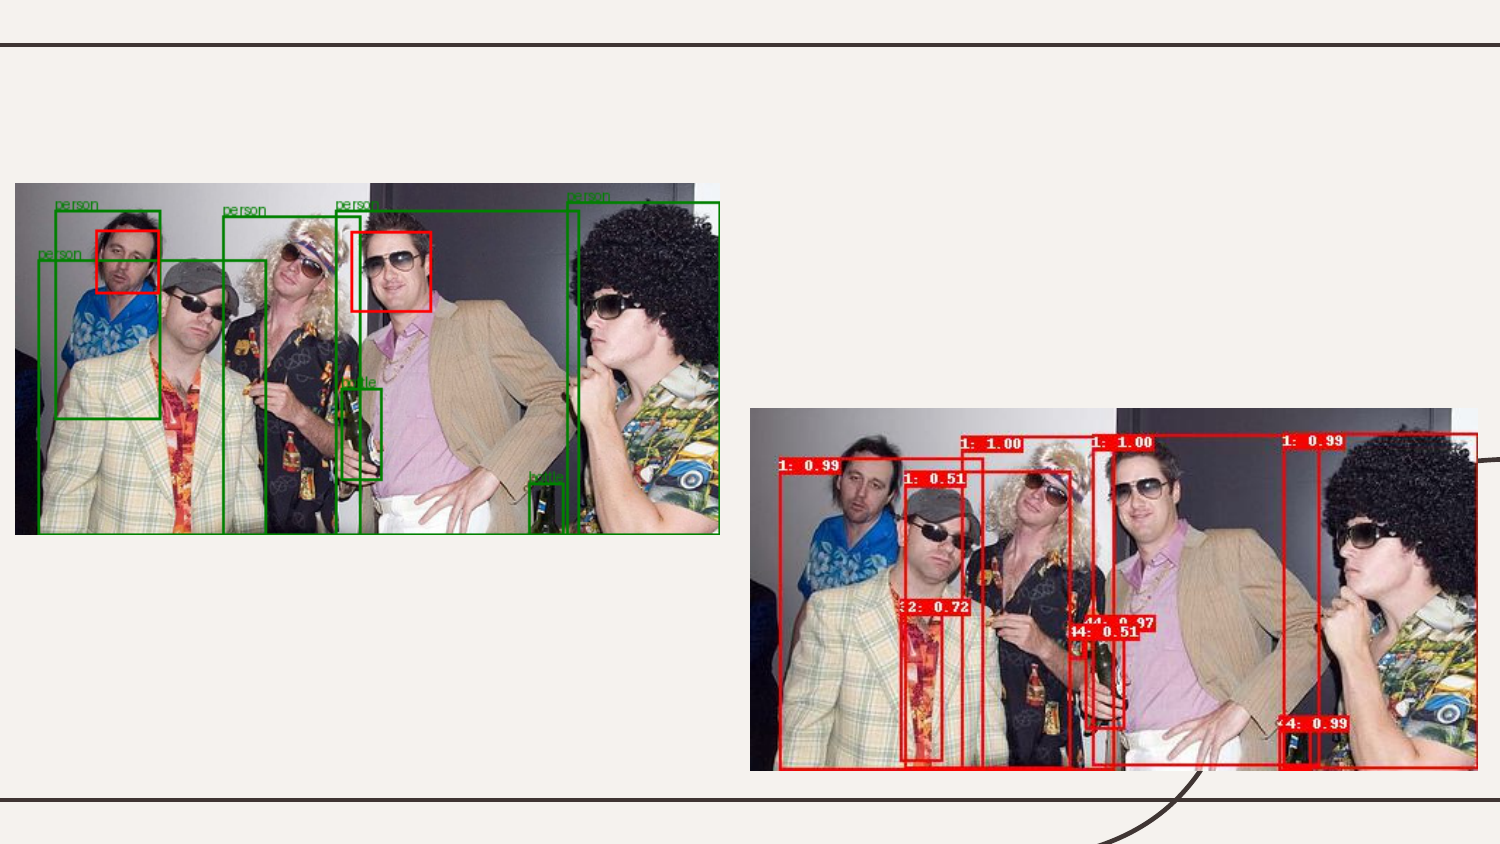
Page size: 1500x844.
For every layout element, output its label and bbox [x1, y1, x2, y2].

picture [15, 183, 720, 535]
picture [749, 408, 1478, 771]
